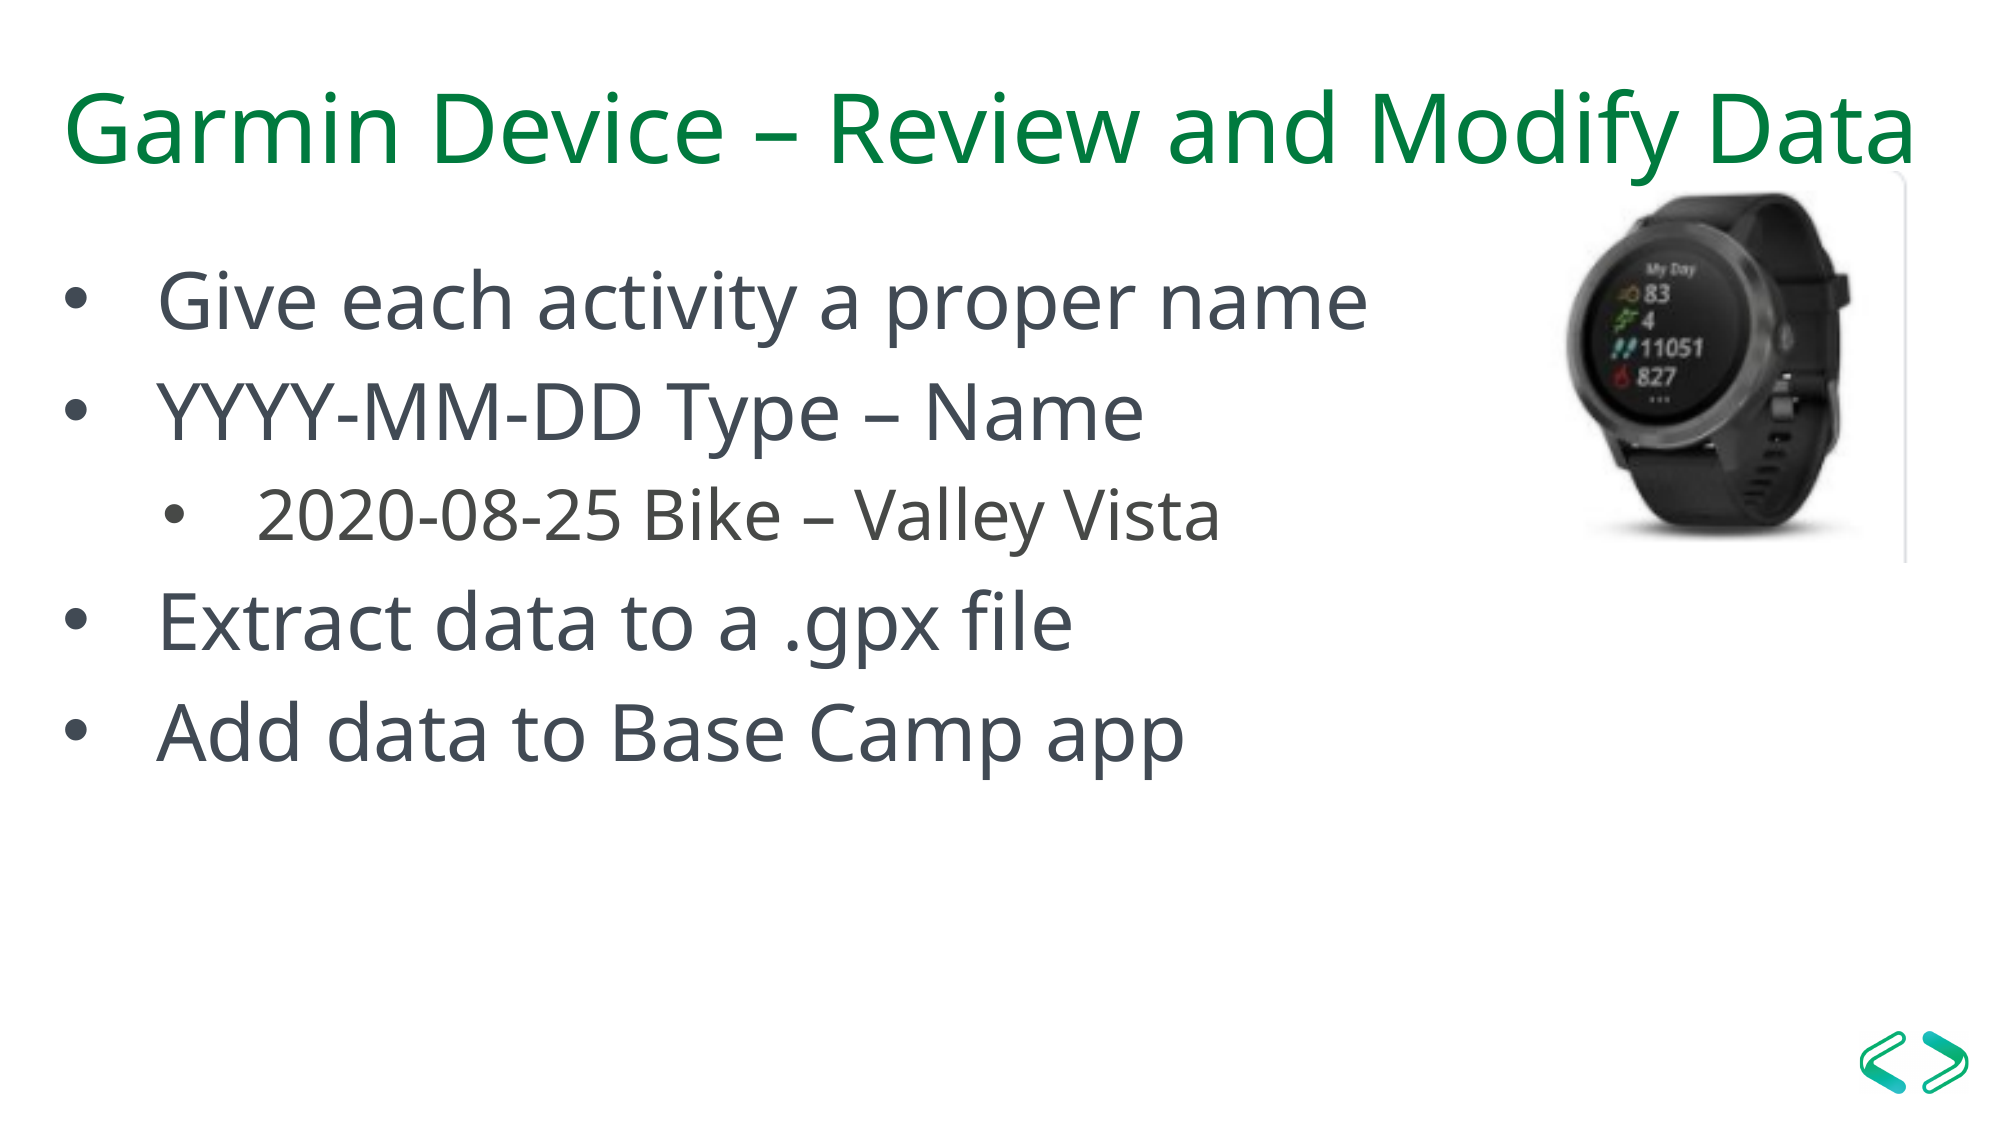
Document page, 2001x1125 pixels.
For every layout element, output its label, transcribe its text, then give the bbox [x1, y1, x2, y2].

list Give each activity a proper name YYYY-MM-DD Type – Name 2020-08-25 Bike – Valley Vista Extract data to a .gpx file Add data to Base Camp app [62, 249, 1938, 1063]
picture [1539, 171, 1911, 563]
title Garmin Device – Review and Modify Data [62, 62, 1938, 188]
